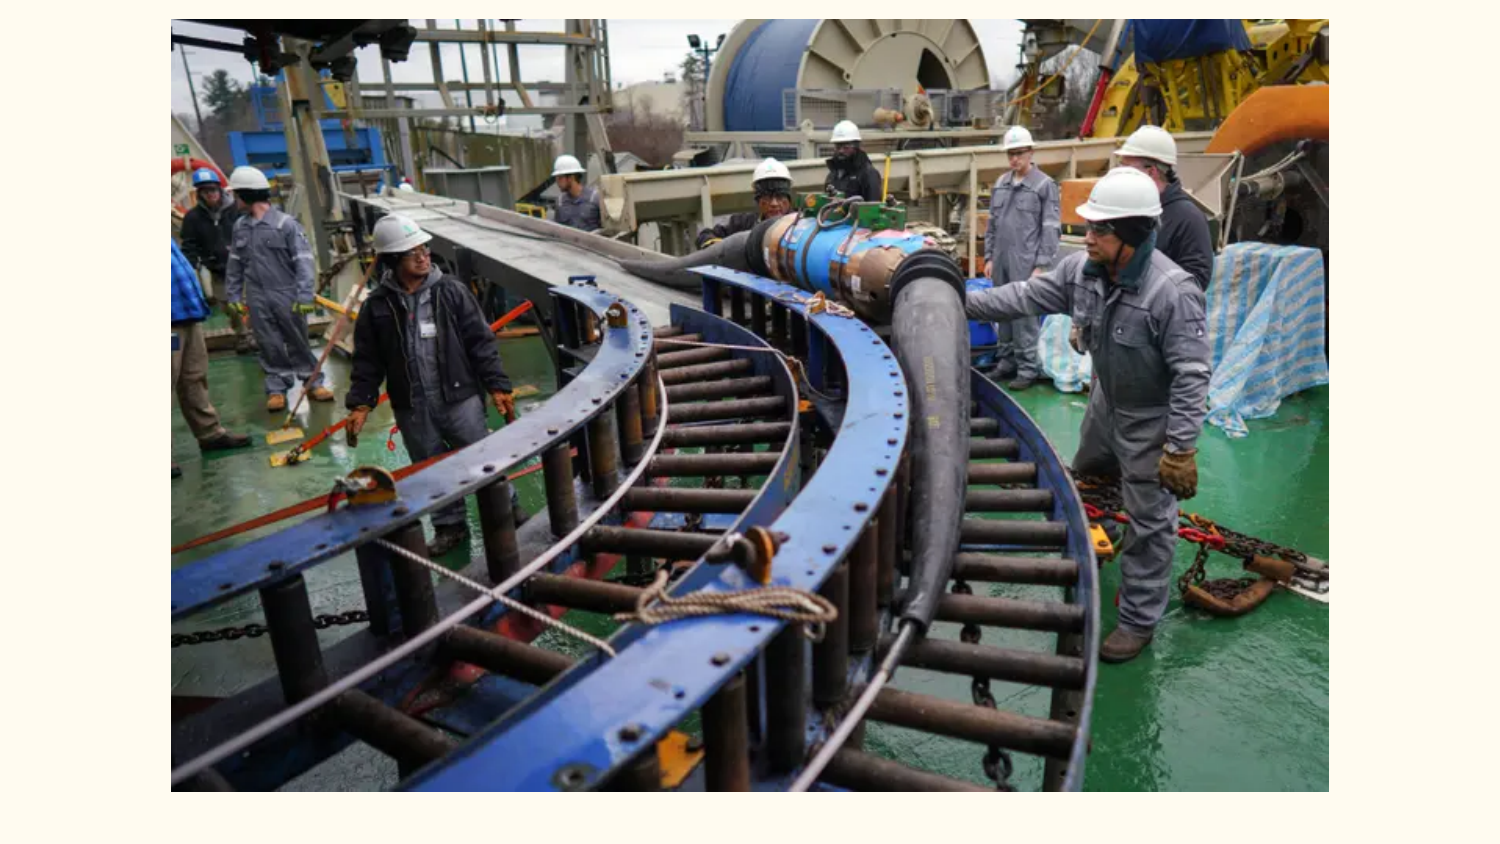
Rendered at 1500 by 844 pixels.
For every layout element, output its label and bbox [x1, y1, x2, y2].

picture [171, 19, 1329, 792]
